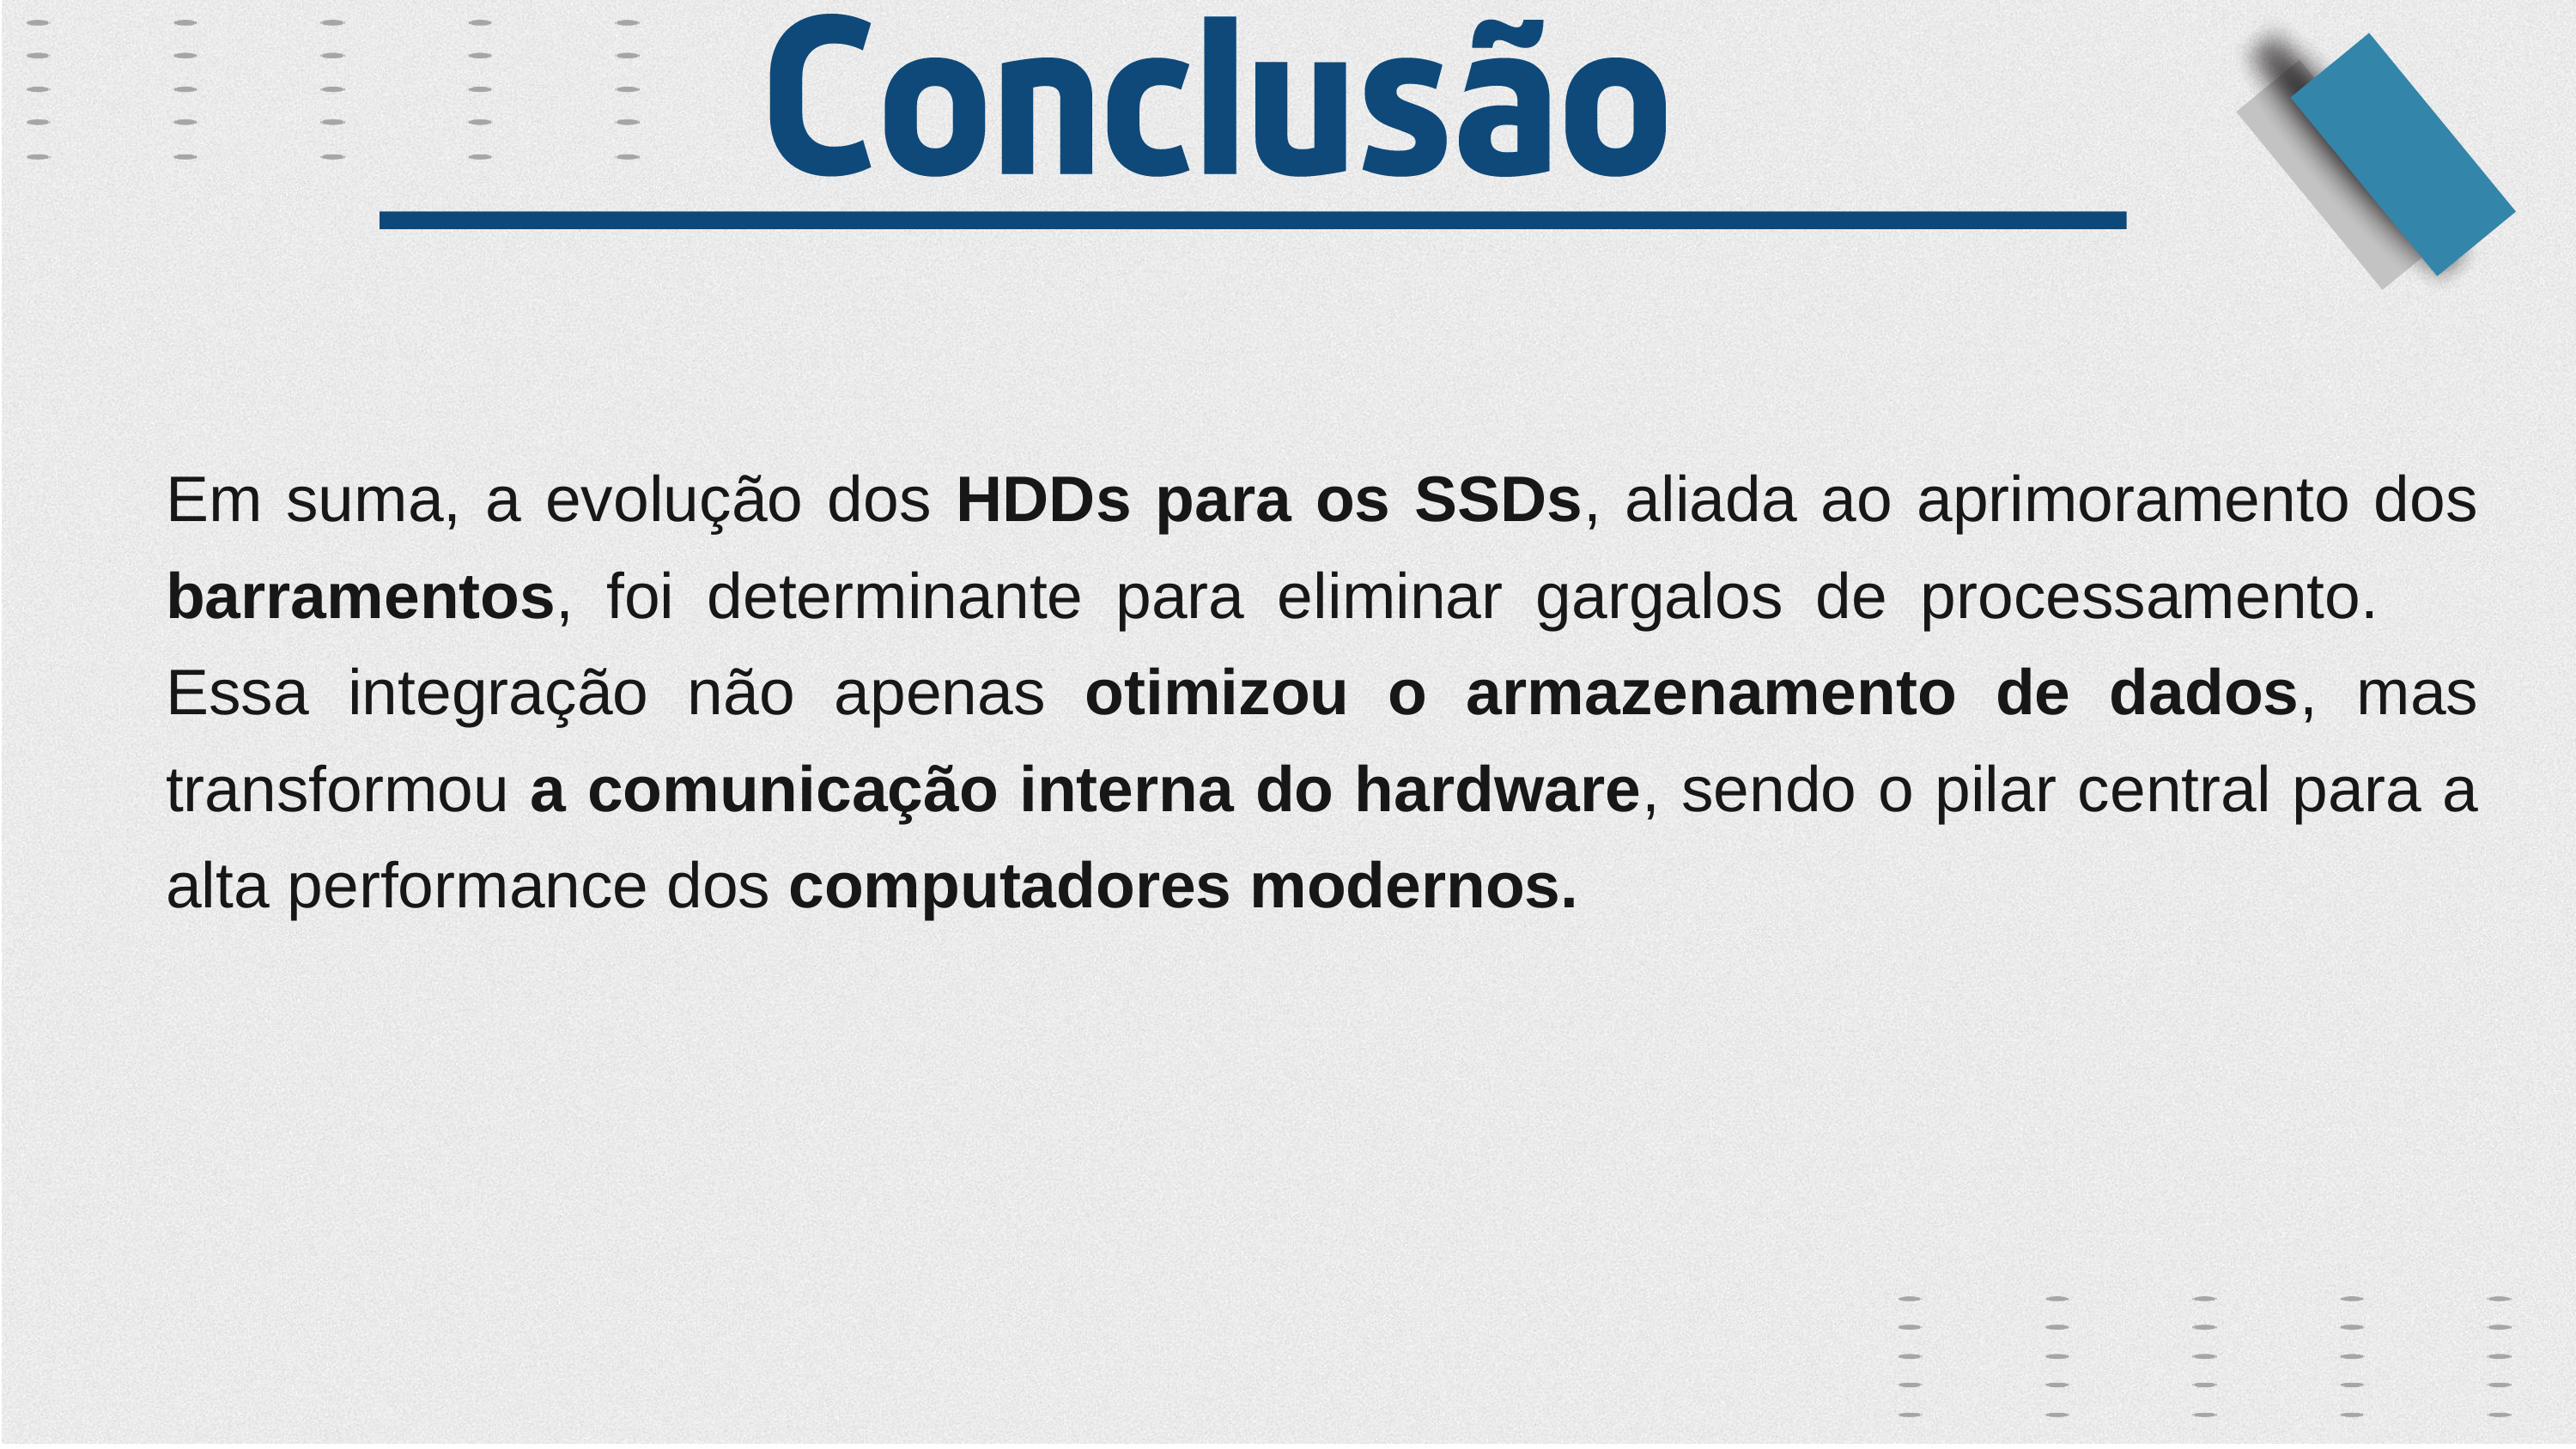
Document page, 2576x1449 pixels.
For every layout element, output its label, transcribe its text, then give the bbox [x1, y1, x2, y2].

title Em suma, a evolução dos HDDs para os SSDs, aliada ao aprimoramento dos barramentos, foi determinante para eliminar gargalos de processamento. Essa integração não apenas otimizou o armazenamento de dados, mas transformou a comunicação interna do hardware, sendo o pilar central para a alta performance dos computadores modernos. [164, 436, 2480, 921]
picture [2, 0, 2576, 1444]
